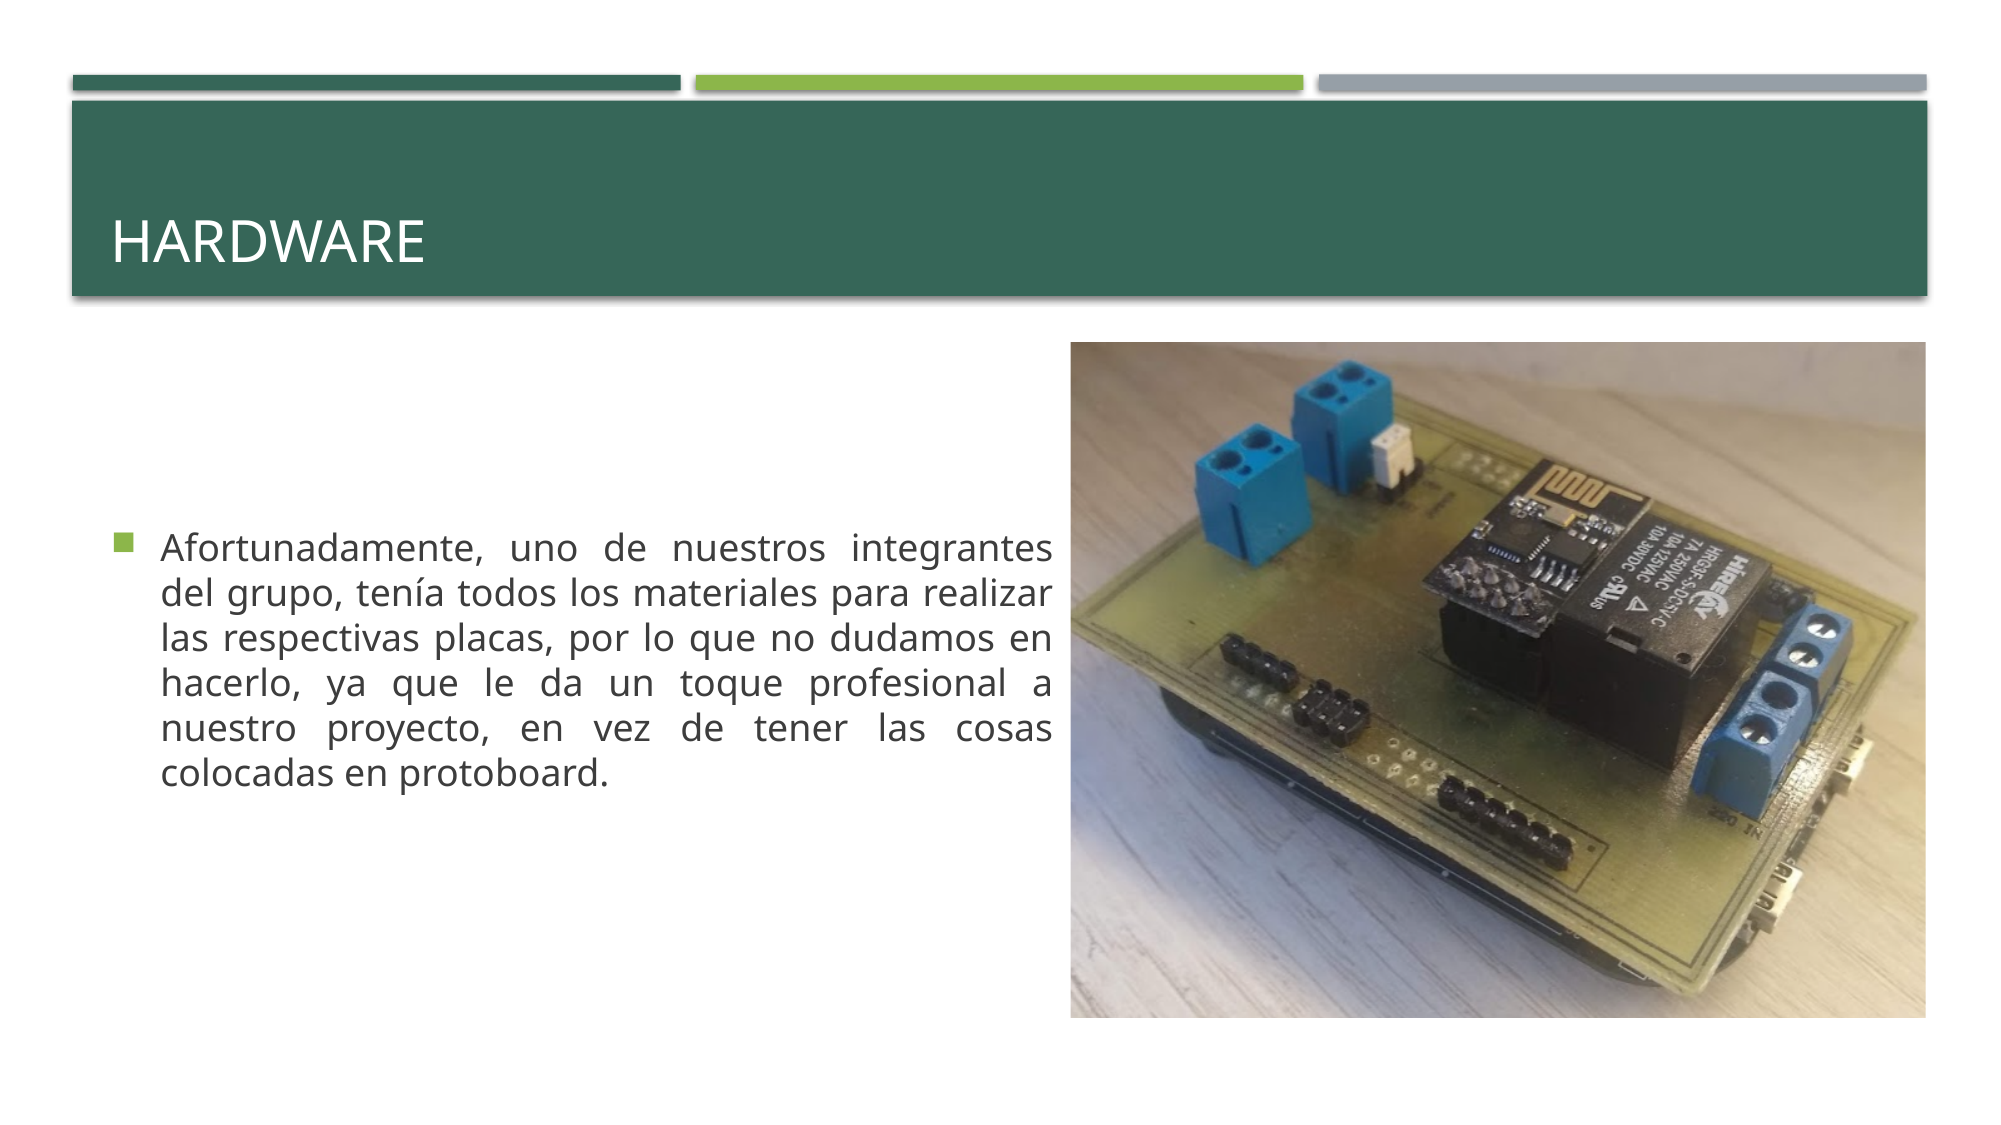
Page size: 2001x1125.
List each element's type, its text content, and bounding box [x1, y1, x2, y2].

list Afortunadamente, uno de nuestros integrantes del grupo, tenía todos los materiales para realizar las respectivas placas, por lo que no dudamos en hacerlo, ya que le da un toque profesional a nuestro proyecto, en vez de tener las cosas colocadas en protoboard. [95, 357, 1064, 962]
title Hardware [95, 115, 1905, 282]
picture [1069, 341, 1927, 1019]
